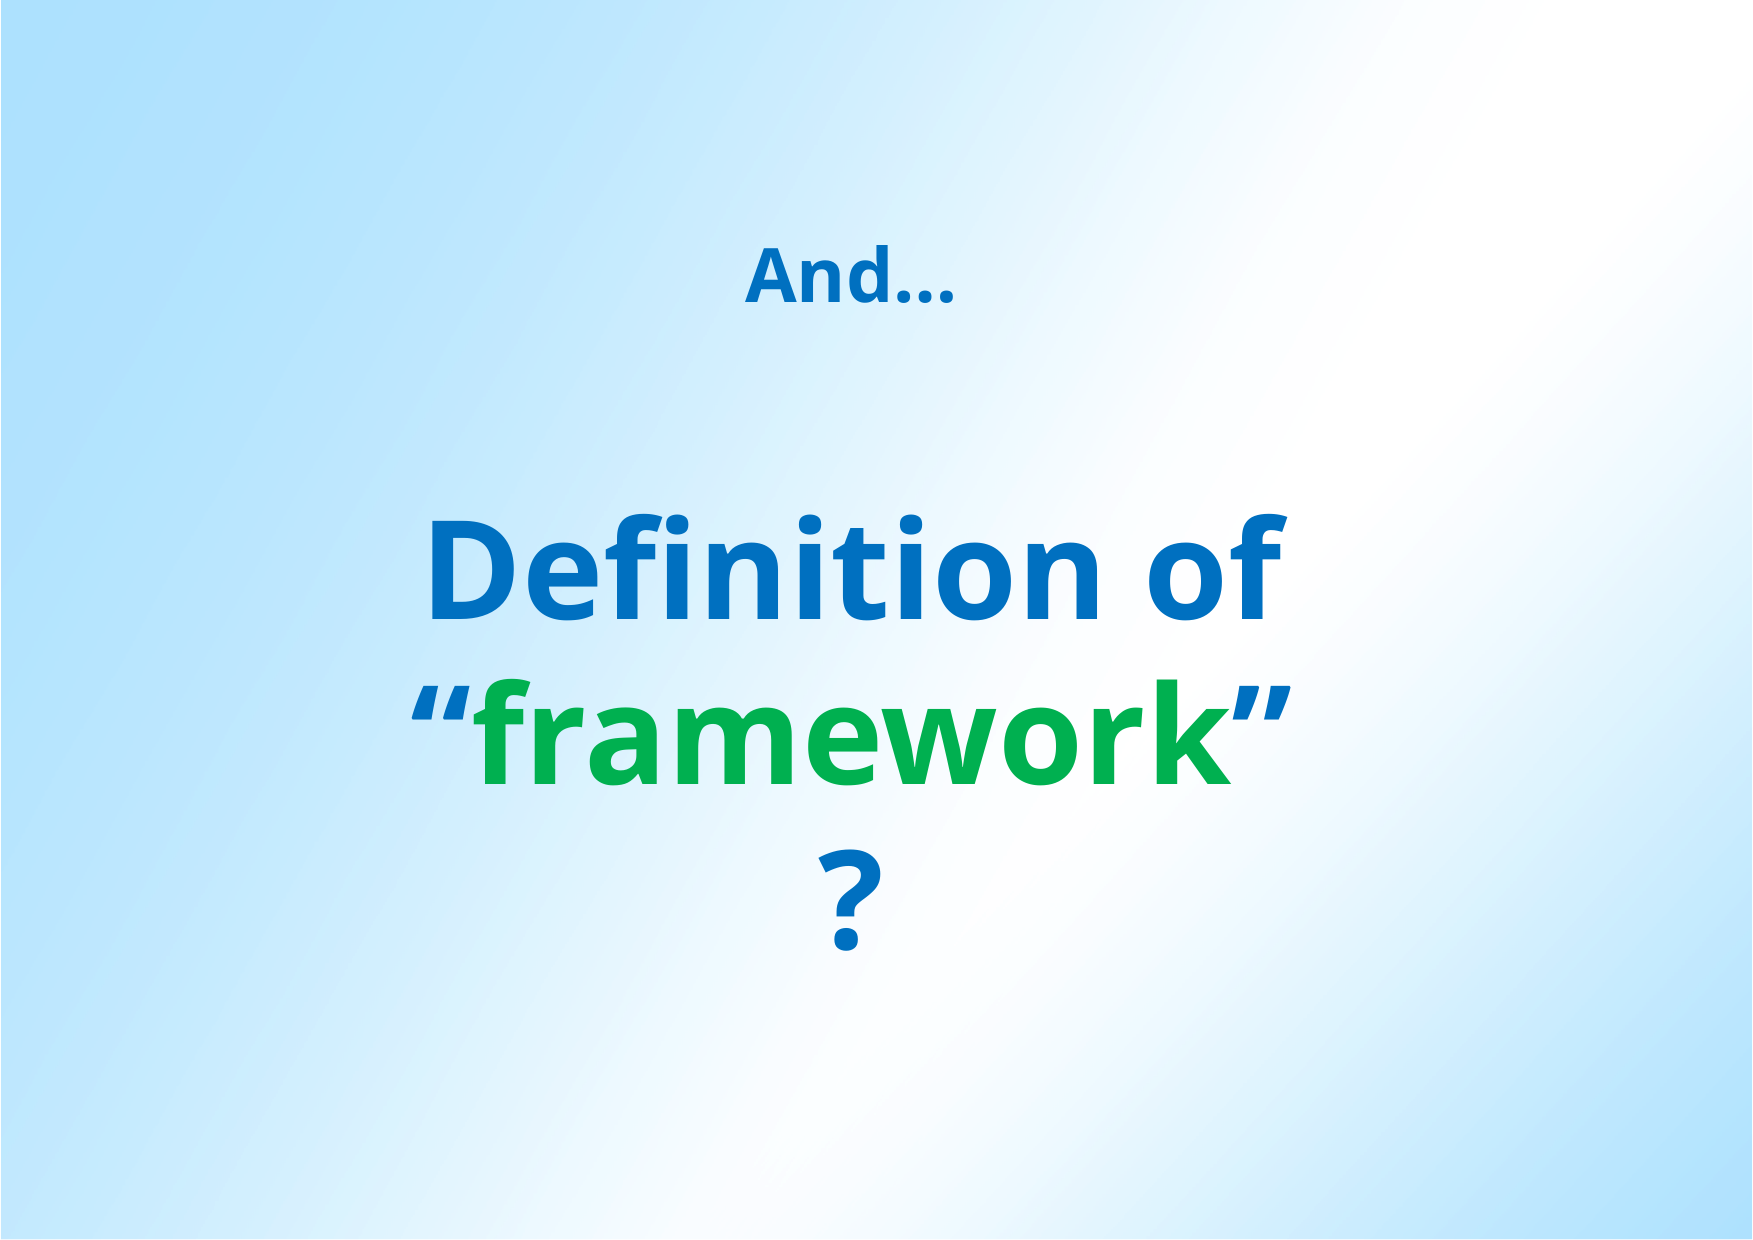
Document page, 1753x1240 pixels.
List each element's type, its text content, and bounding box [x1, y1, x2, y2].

text_box And… Definition of “framework” ? [179, 222, 1525, 982]
picture [0, 0, 1753, 1240]
